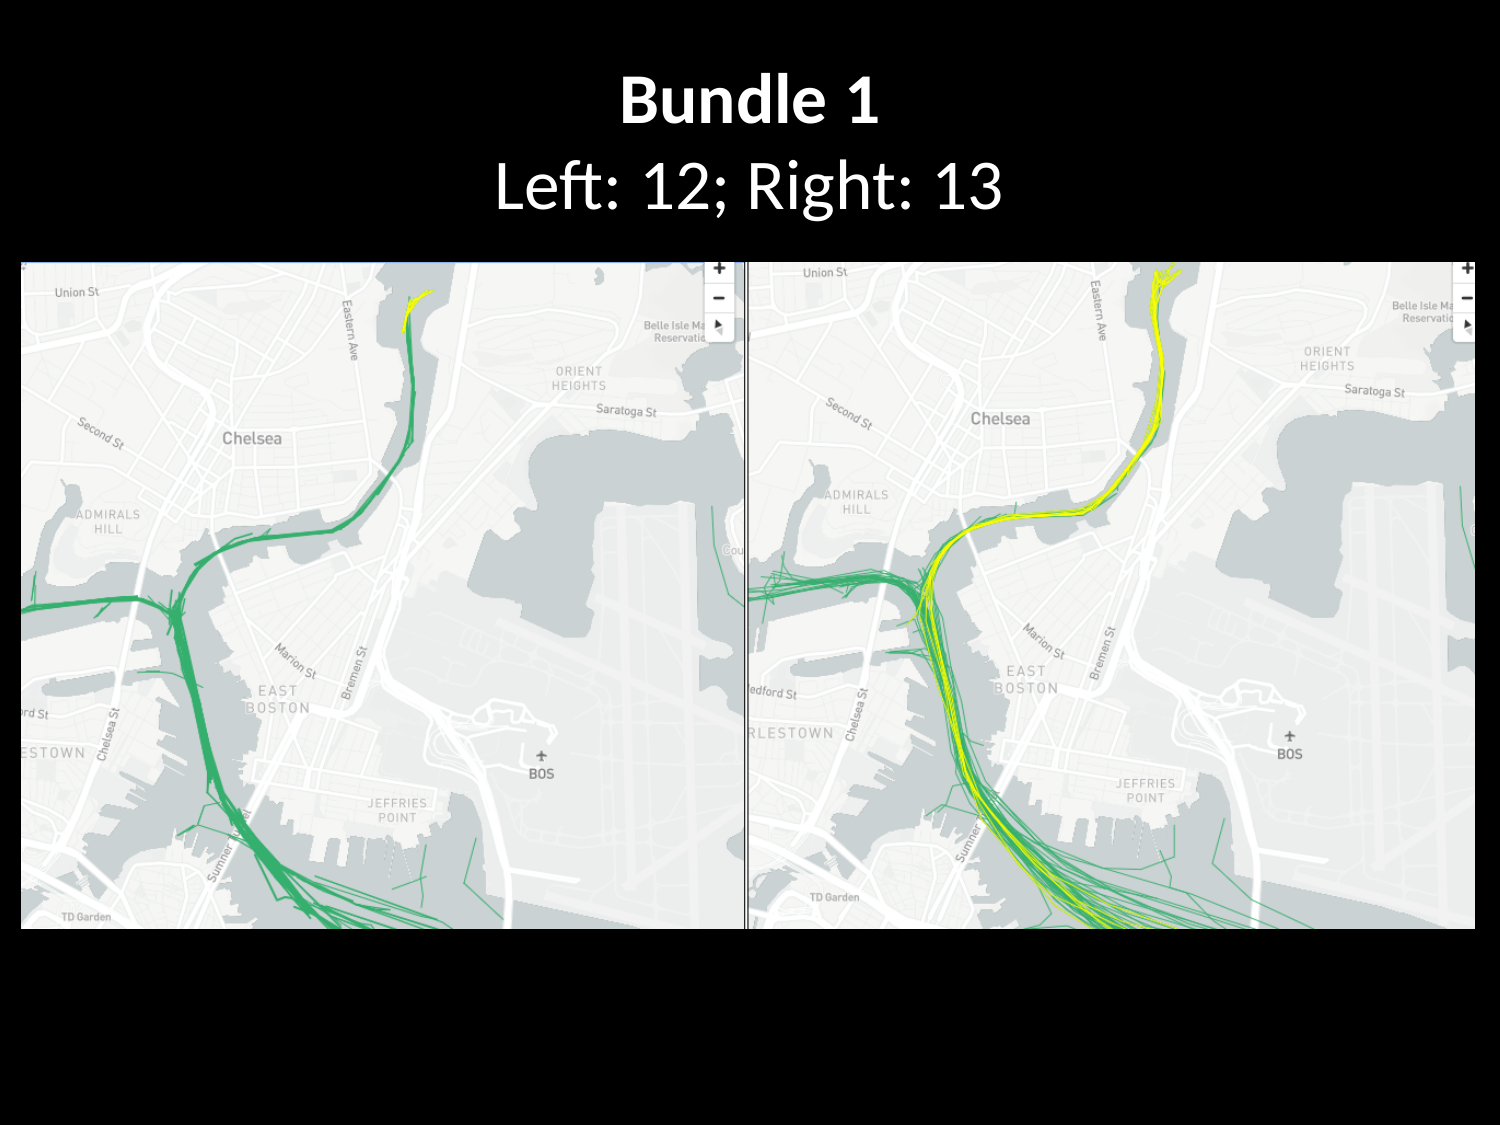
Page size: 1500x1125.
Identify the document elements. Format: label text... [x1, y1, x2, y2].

picture [21, 262, 1476, 929]
text_box Bundle 1 Left: 12; Right: 13 [74, 45, 1425, 233]
